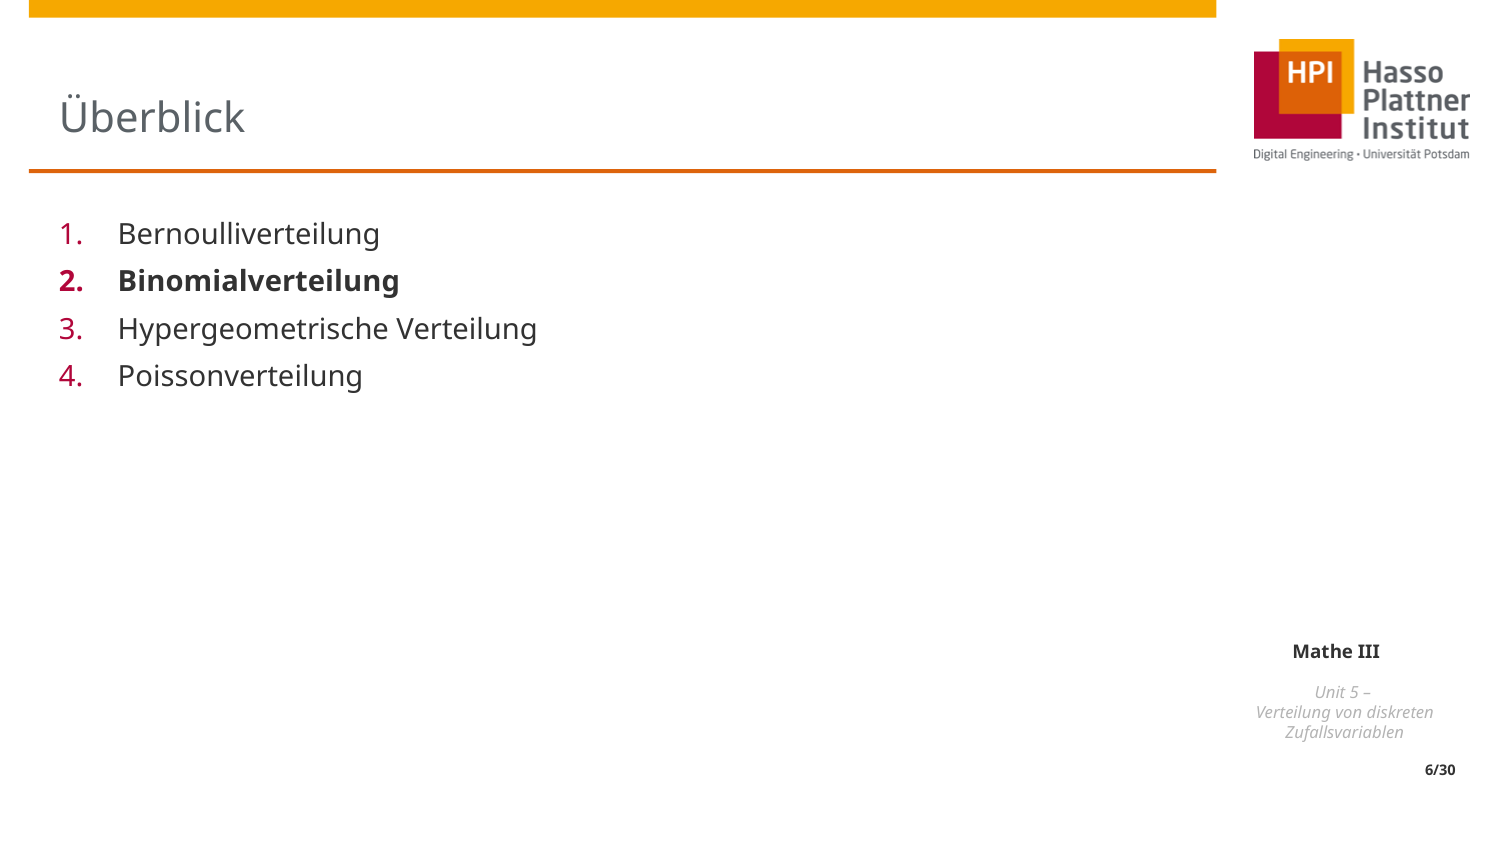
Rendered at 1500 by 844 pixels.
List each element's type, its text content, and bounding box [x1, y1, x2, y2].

list Bernoulliverteilung Binomialverteilung Hypergeometrische Verteilung Poissonverteilung [58, 203, 1187, 788]
picture [1254, 39, 1470, 161]
title Überblick [58, 17, 1187, 170]
